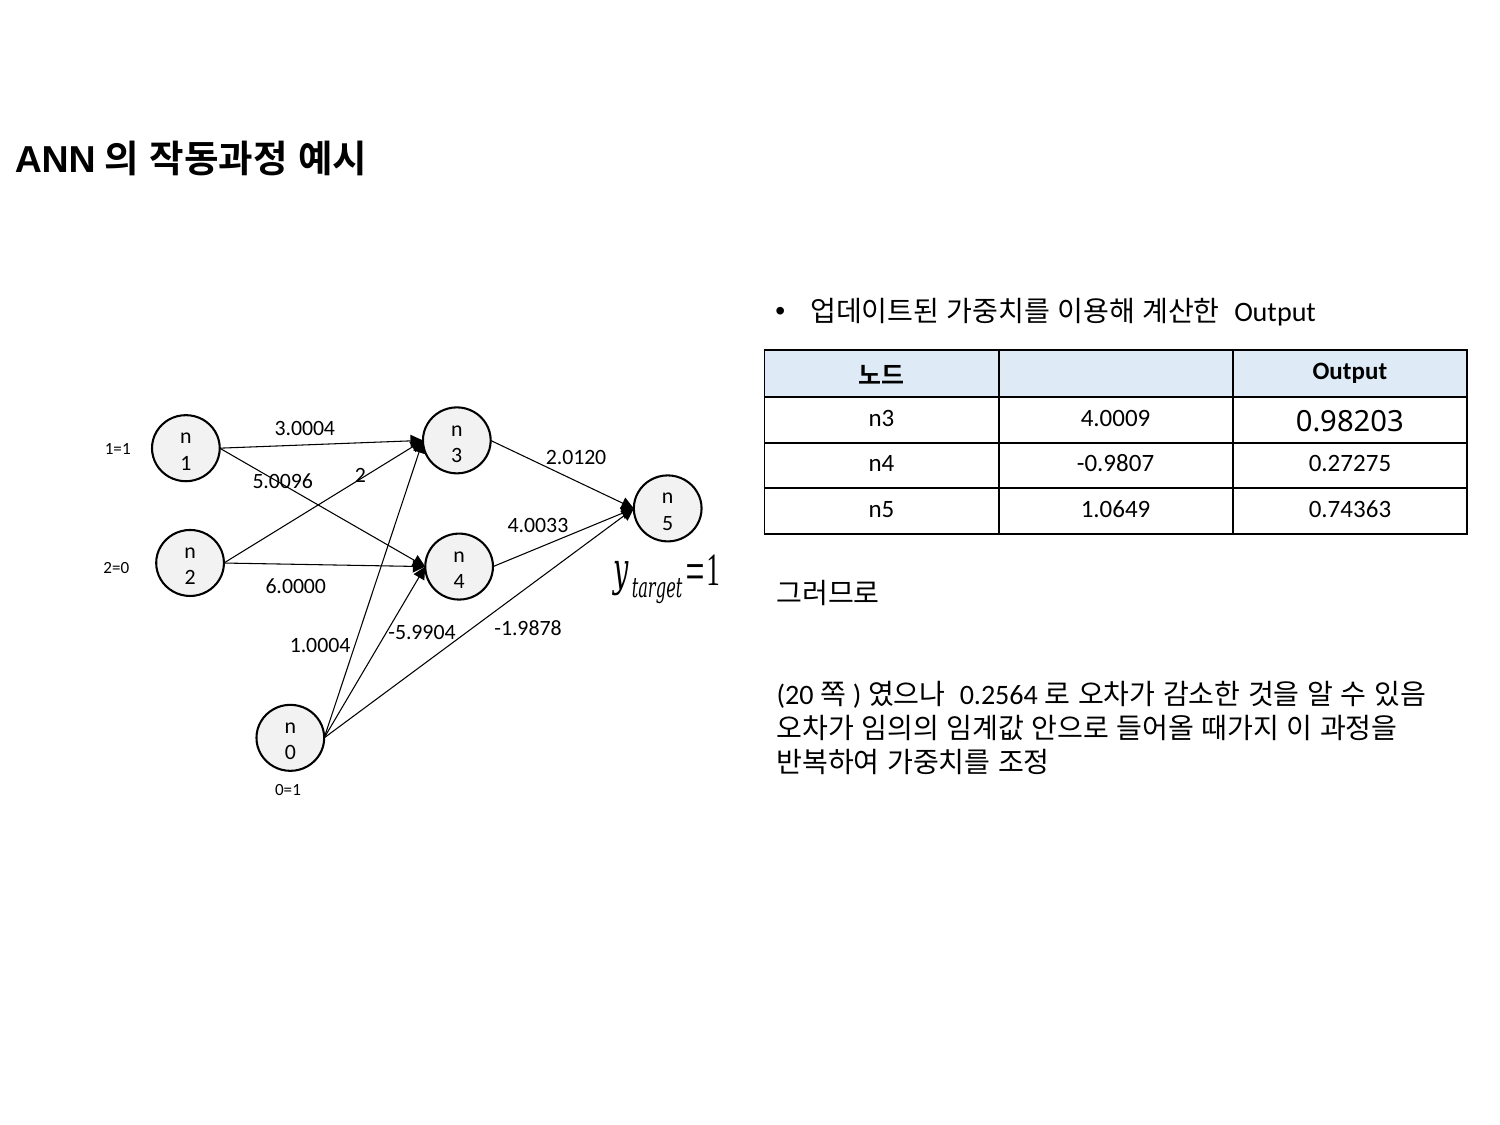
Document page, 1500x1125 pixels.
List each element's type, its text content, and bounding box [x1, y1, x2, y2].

text_box ANN의 작동과정 예시 [0, 127, 1500, 188]
text_box 업데이트된 가중치를 이용해 계산한 Output [760, 286, 1472, 335]
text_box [88, 406, 720, 808]
